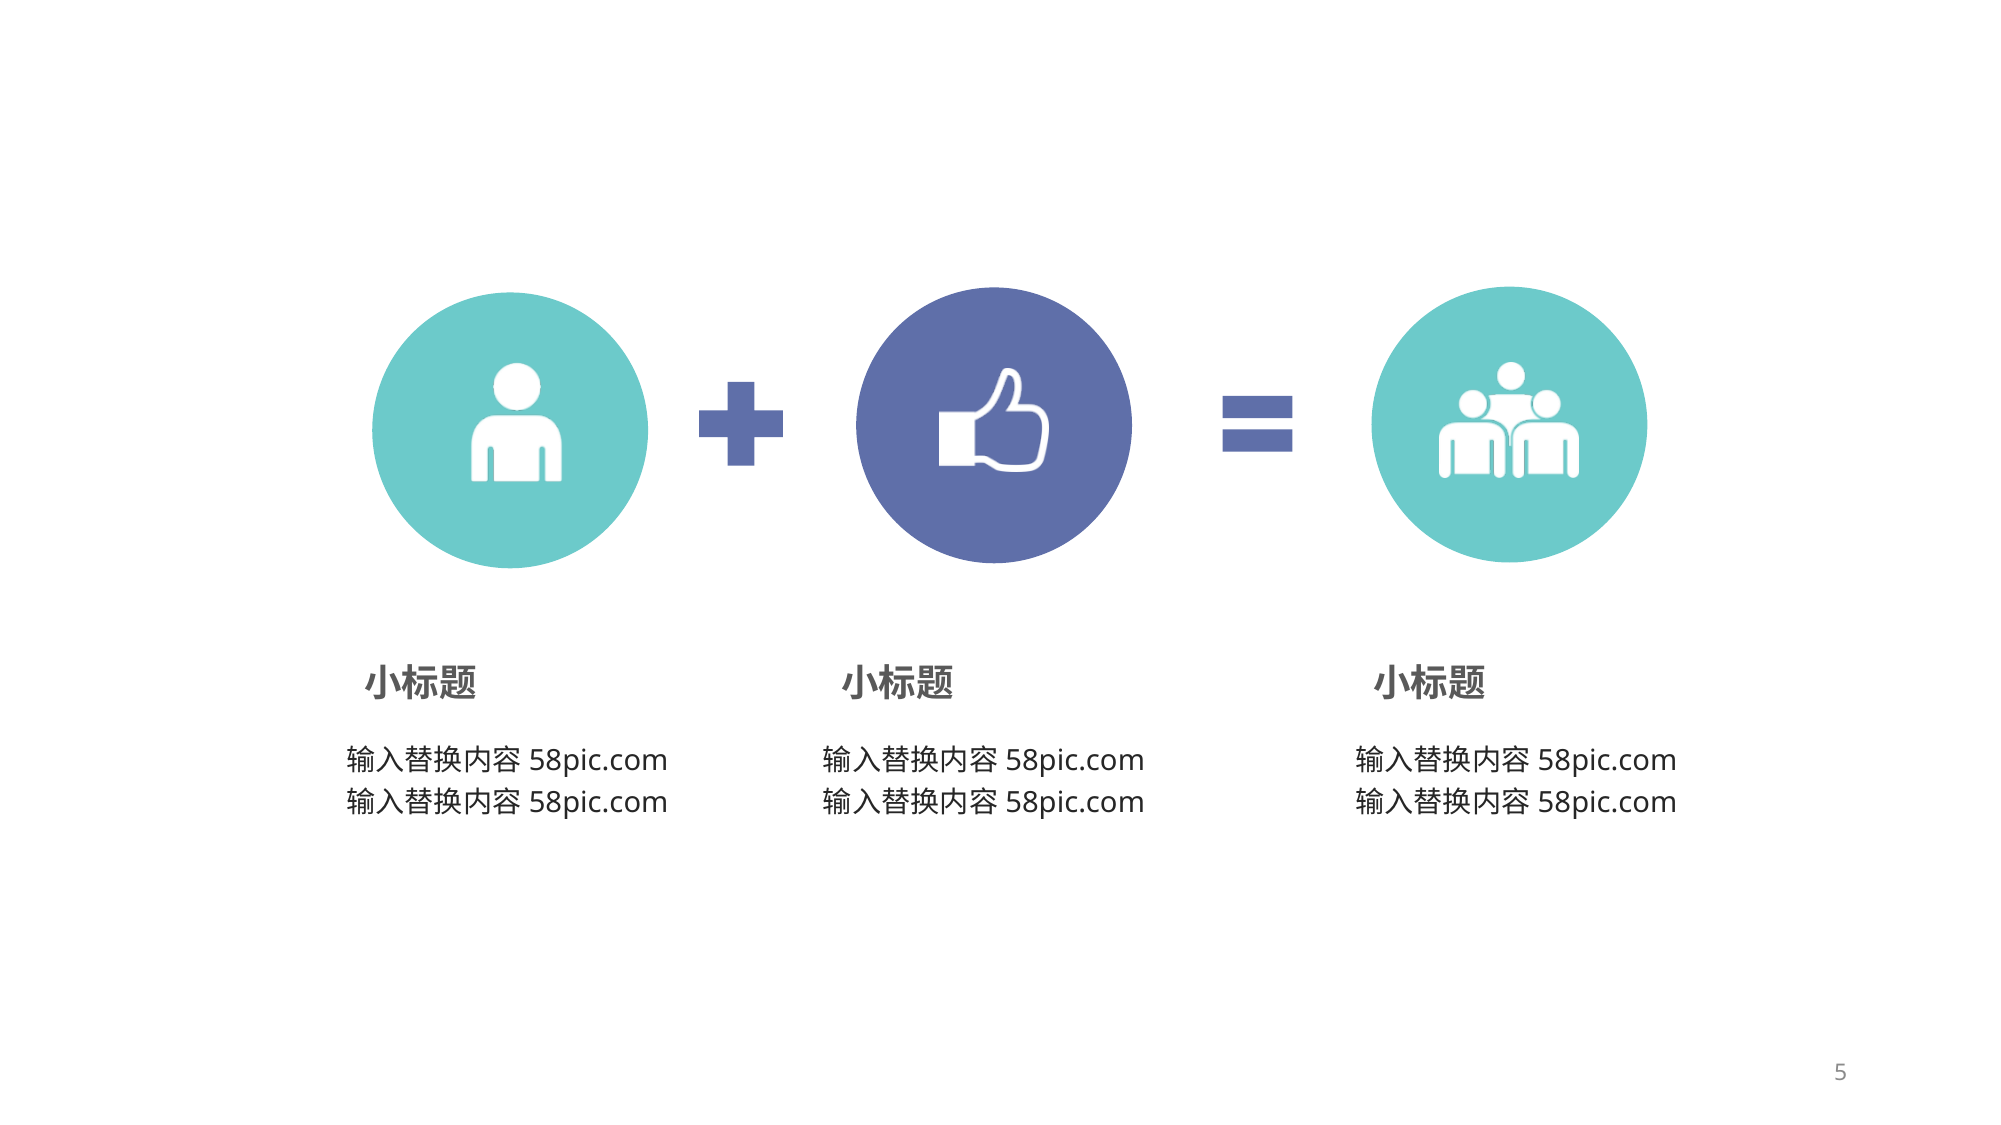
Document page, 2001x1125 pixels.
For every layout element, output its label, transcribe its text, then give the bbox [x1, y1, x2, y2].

text_box [1222, 429, 1293, 452]
text_box [856, 287, 1133, 564]
text_box [372, 292, 649, 569]
text_box [1371, 286, 1648, 563]
text_box [1222, 395, 1293, 419]
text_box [331, 651, 703, 824]
picture [1439, 362, 1579, 478]
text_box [808, 651, 1180, 824]
picture [939, 368, 1049, 472]
text_box [699, 381, 783, 466]
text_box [1340, 651, 1712, 824]
picture [454, 341, 580, 504]
slide_number 5 [1412, 1042, 1863, 1103]
